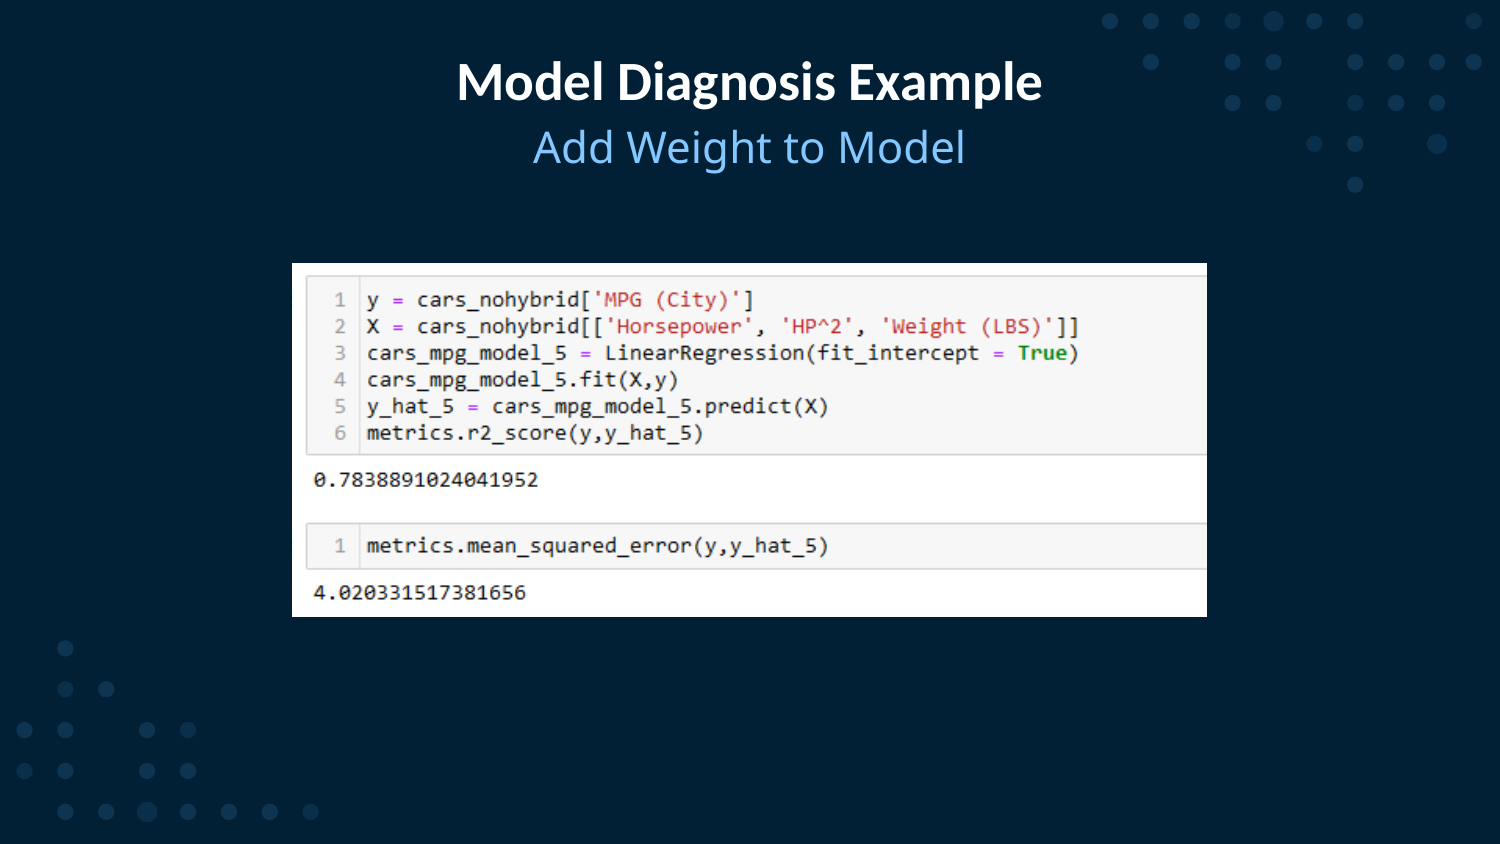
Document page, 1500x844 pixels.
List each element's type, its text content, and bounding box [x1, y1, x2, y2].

title Model Diagnosis Example [103, 44, 1397, 120]
picture [292, 263, 1207, 617]
list Add Weight to Model [103, 120, 1397, 196]
